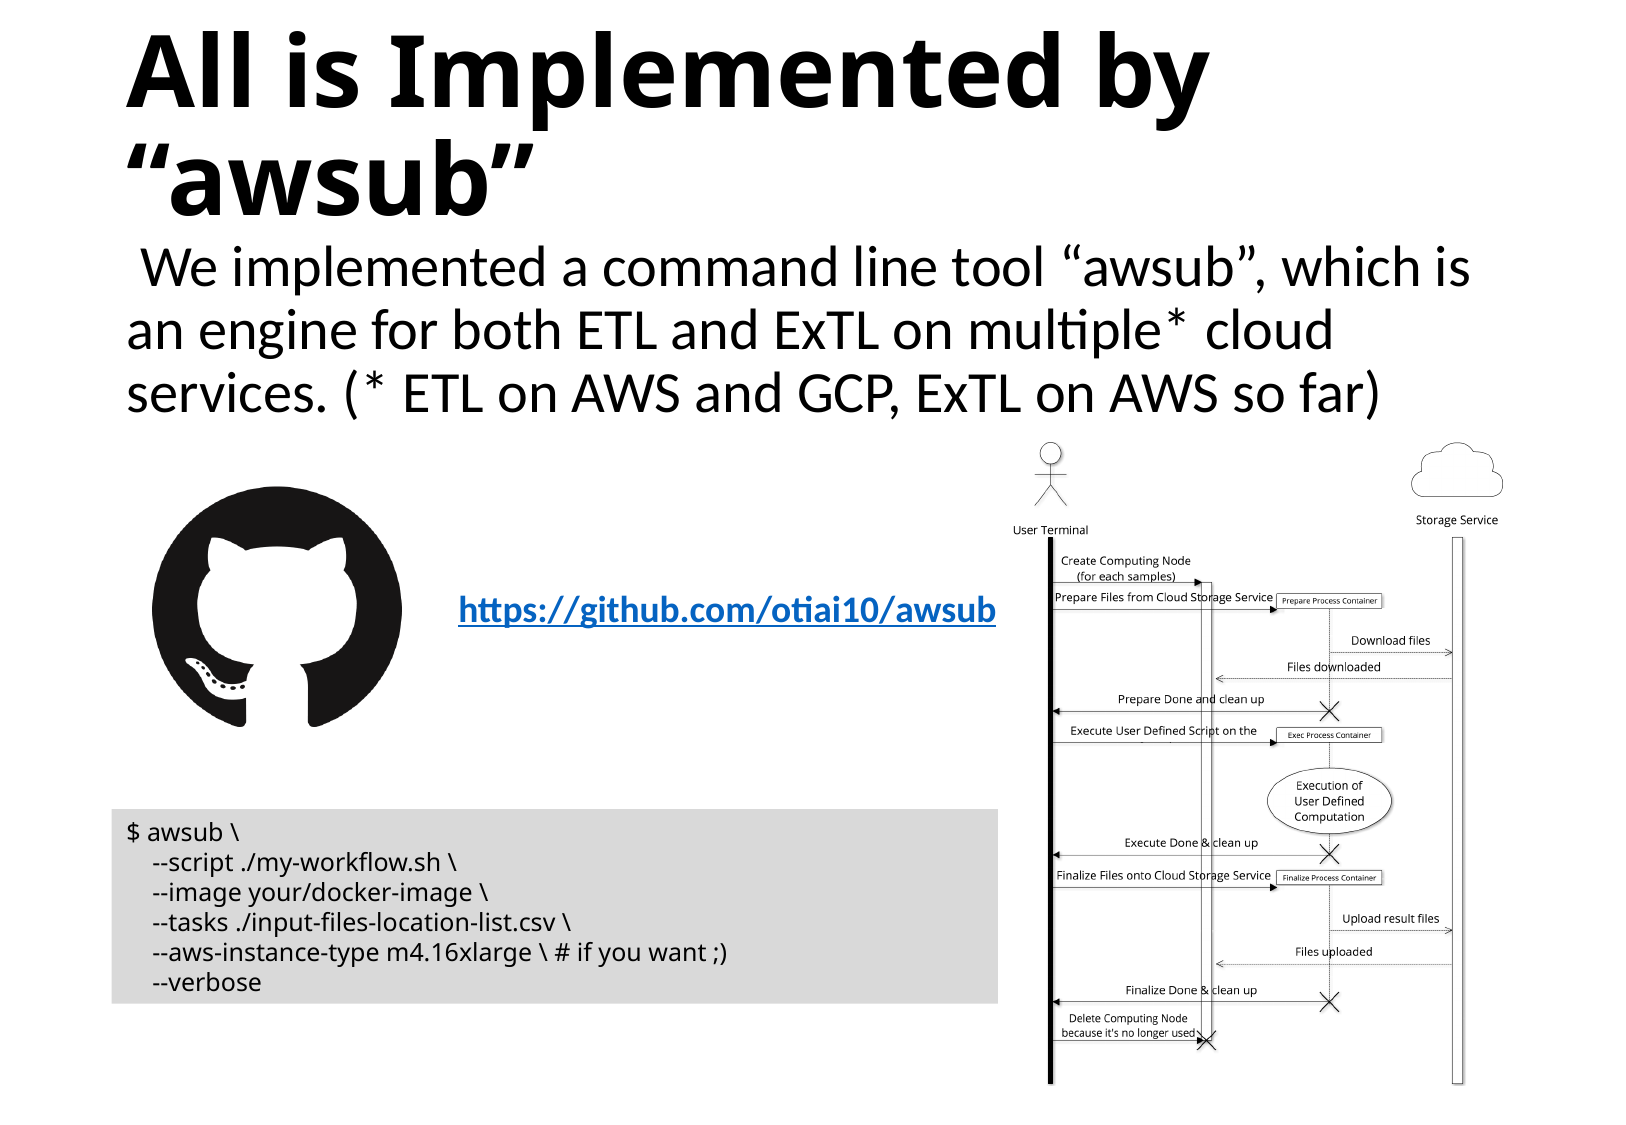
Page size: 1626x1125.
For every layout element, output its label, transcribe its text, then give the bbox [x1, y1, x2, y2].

text_box $ awsub \ --script ./my-workflow.sh \ --image your/docker-image \ --tasks ./input-files-location-list.csv \ --aws-instance-type m4.16xlarge \ # if you want ;) --verbose [111, 809, 997, 1004]
list We implemented a command line tool “awsub”, which is an engine for both ETL and ExTL on multiple* cloud services. (* ETL on AWS and GCP, ExTL on AWS so far) [111, 228, 1514, 443]
picture [111, 442, 443, 773]
text_box https://github.com/otiai10/awsub [443, 577, 997, 637]
title All is Implemented by “awsub” [111, 81, 1514, 177]
picture [997, 442, 1514, 1086]
